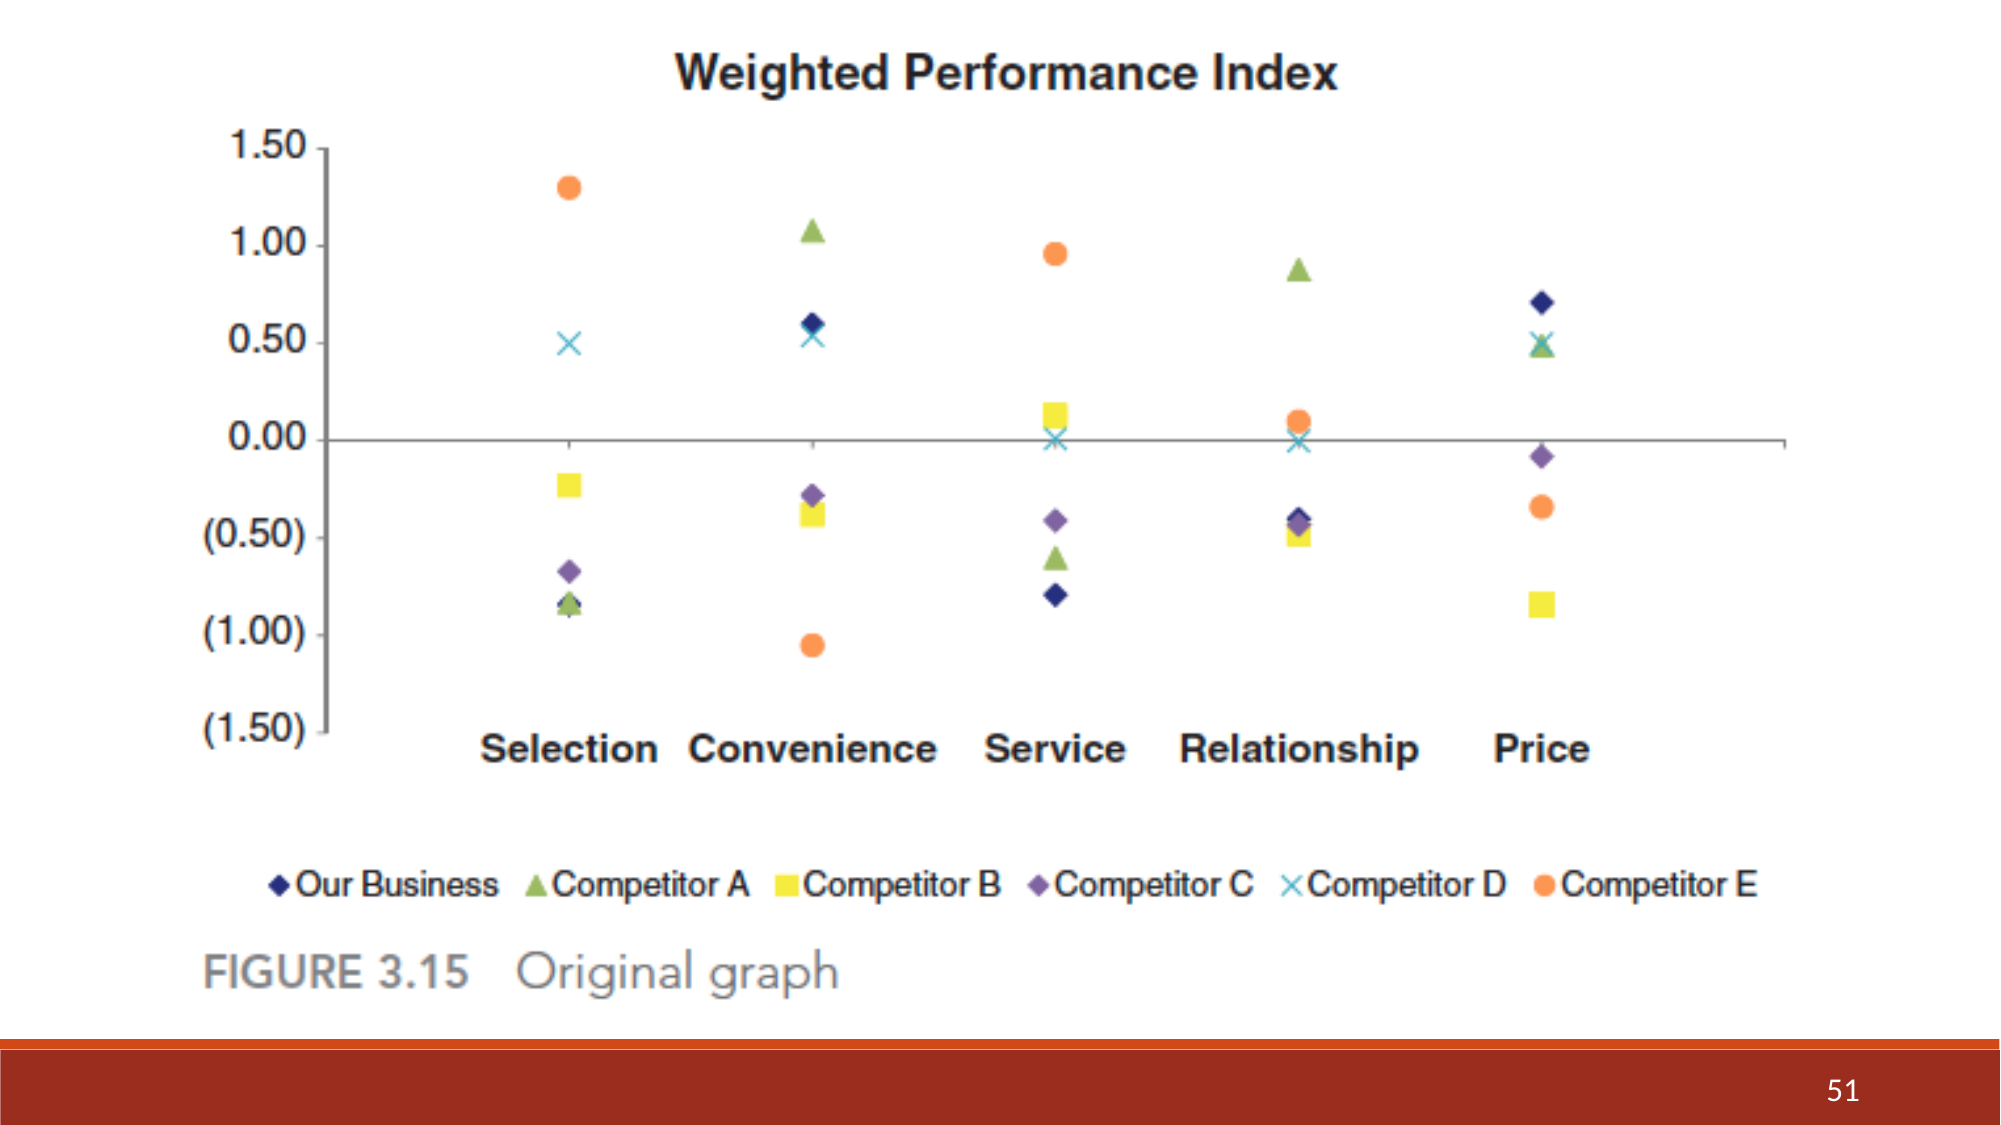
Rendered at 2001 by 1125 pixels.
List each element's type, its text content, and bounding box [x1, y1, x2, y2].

slide_number 51 [126, 1061, 1875, 1115]
picture [200, 38, 1801, 1019]
